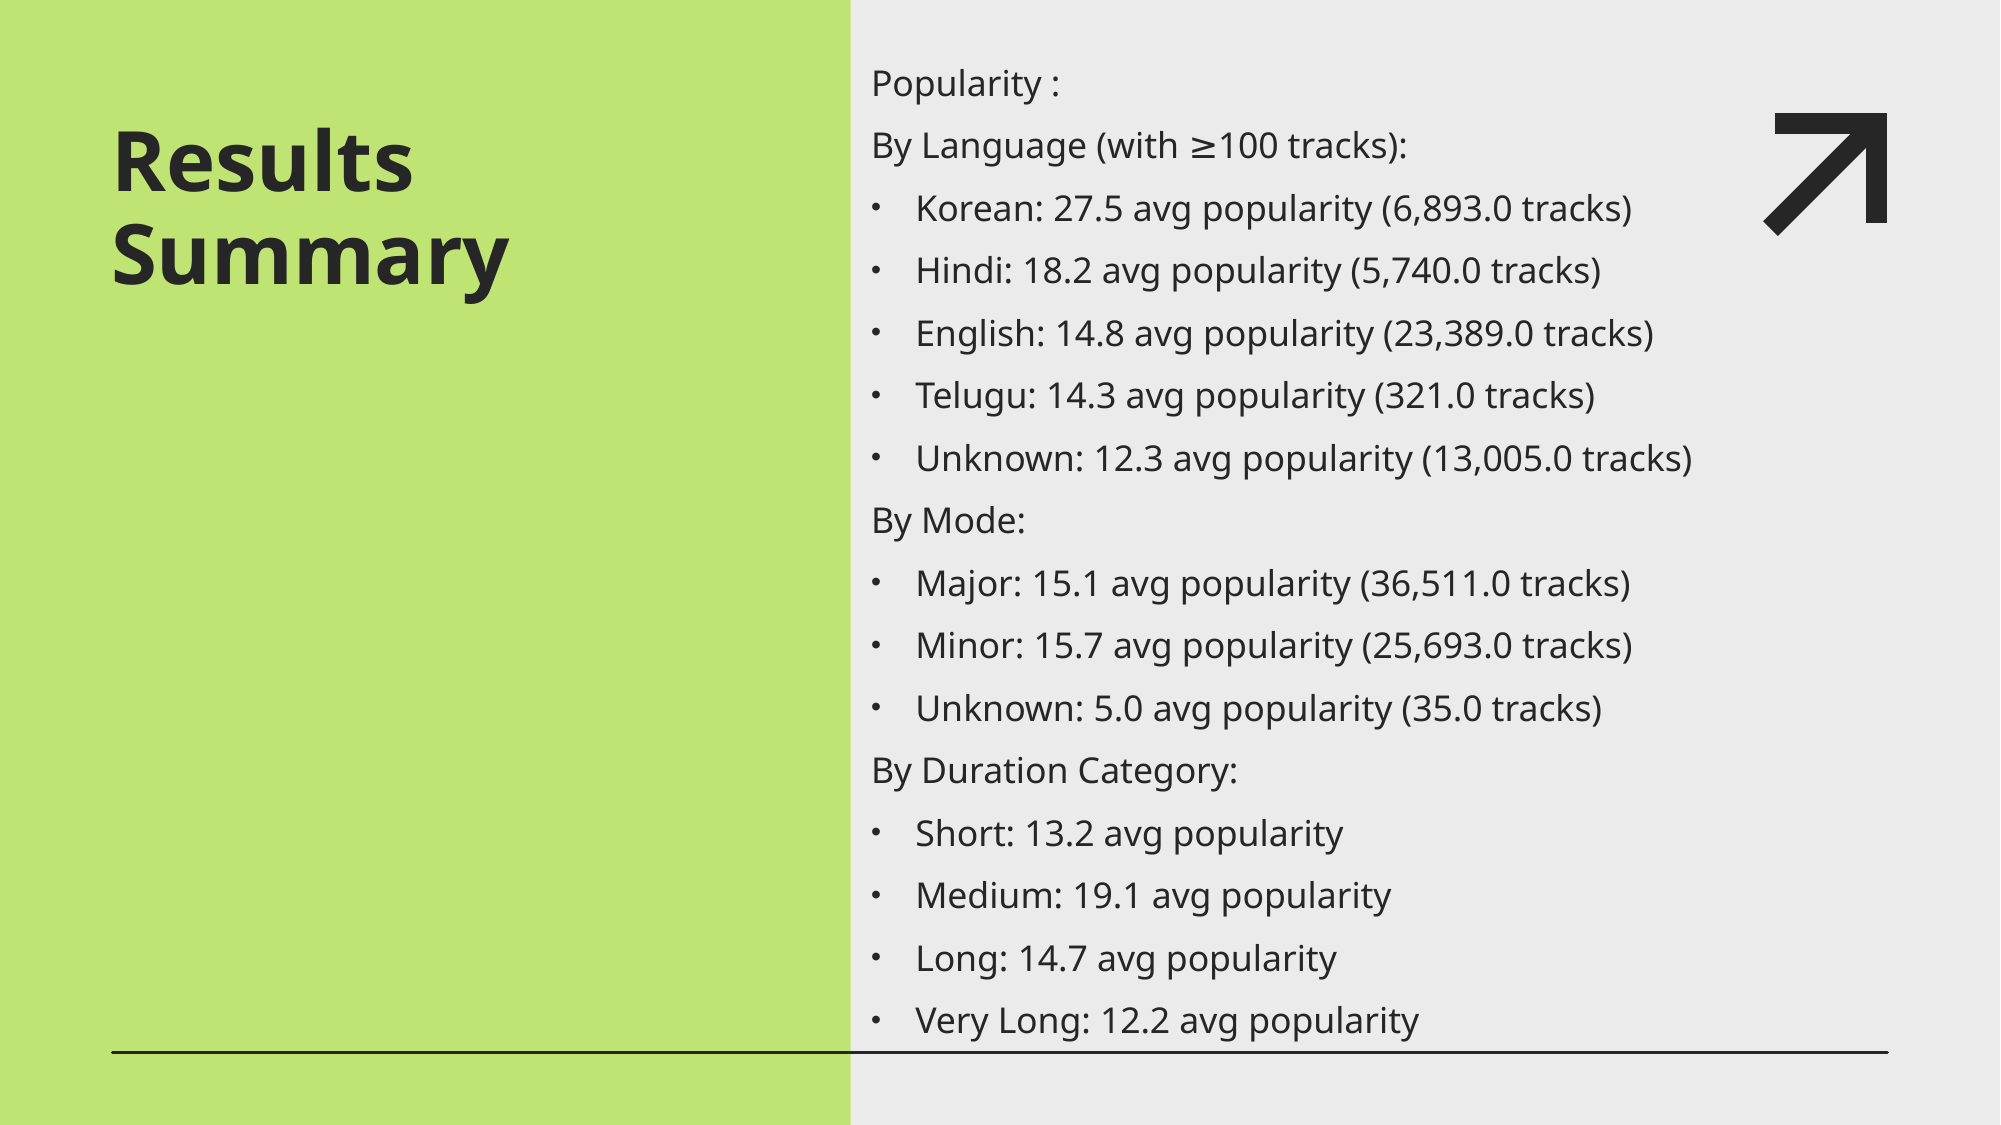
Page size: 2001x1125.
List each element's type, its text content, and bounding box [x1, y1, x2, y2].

title Results Summary [111, 113, 733, 864]
list Popularity : By Language (with ≥100 tracks): Korean: 27.5 avg popularity (6,893.0 tracks) Hindi: 18.2 avg popularity (5,740.0 tracks) English: 14.8 avg popularity (23,389.0 tracks) Telugu: 14.3 avg popularity (321.0 tracks) Unknown: 12.3 avg popularity (13,005.0 tracks) By Mode: Major: 15.1 avg popularity (36,511.0 tracks) Minor: 15.7 avg popularity (25,693.0 tracks) Unknown: 5.0 avg popularity (35.0 tracks) By Duration Category: Short: 13.2 avg popularity Medium: 19.1 avg popularity Long: 14.7 avg popularity Very Long: 12.2 avg popularity [870, 60, 1737, 1047]
